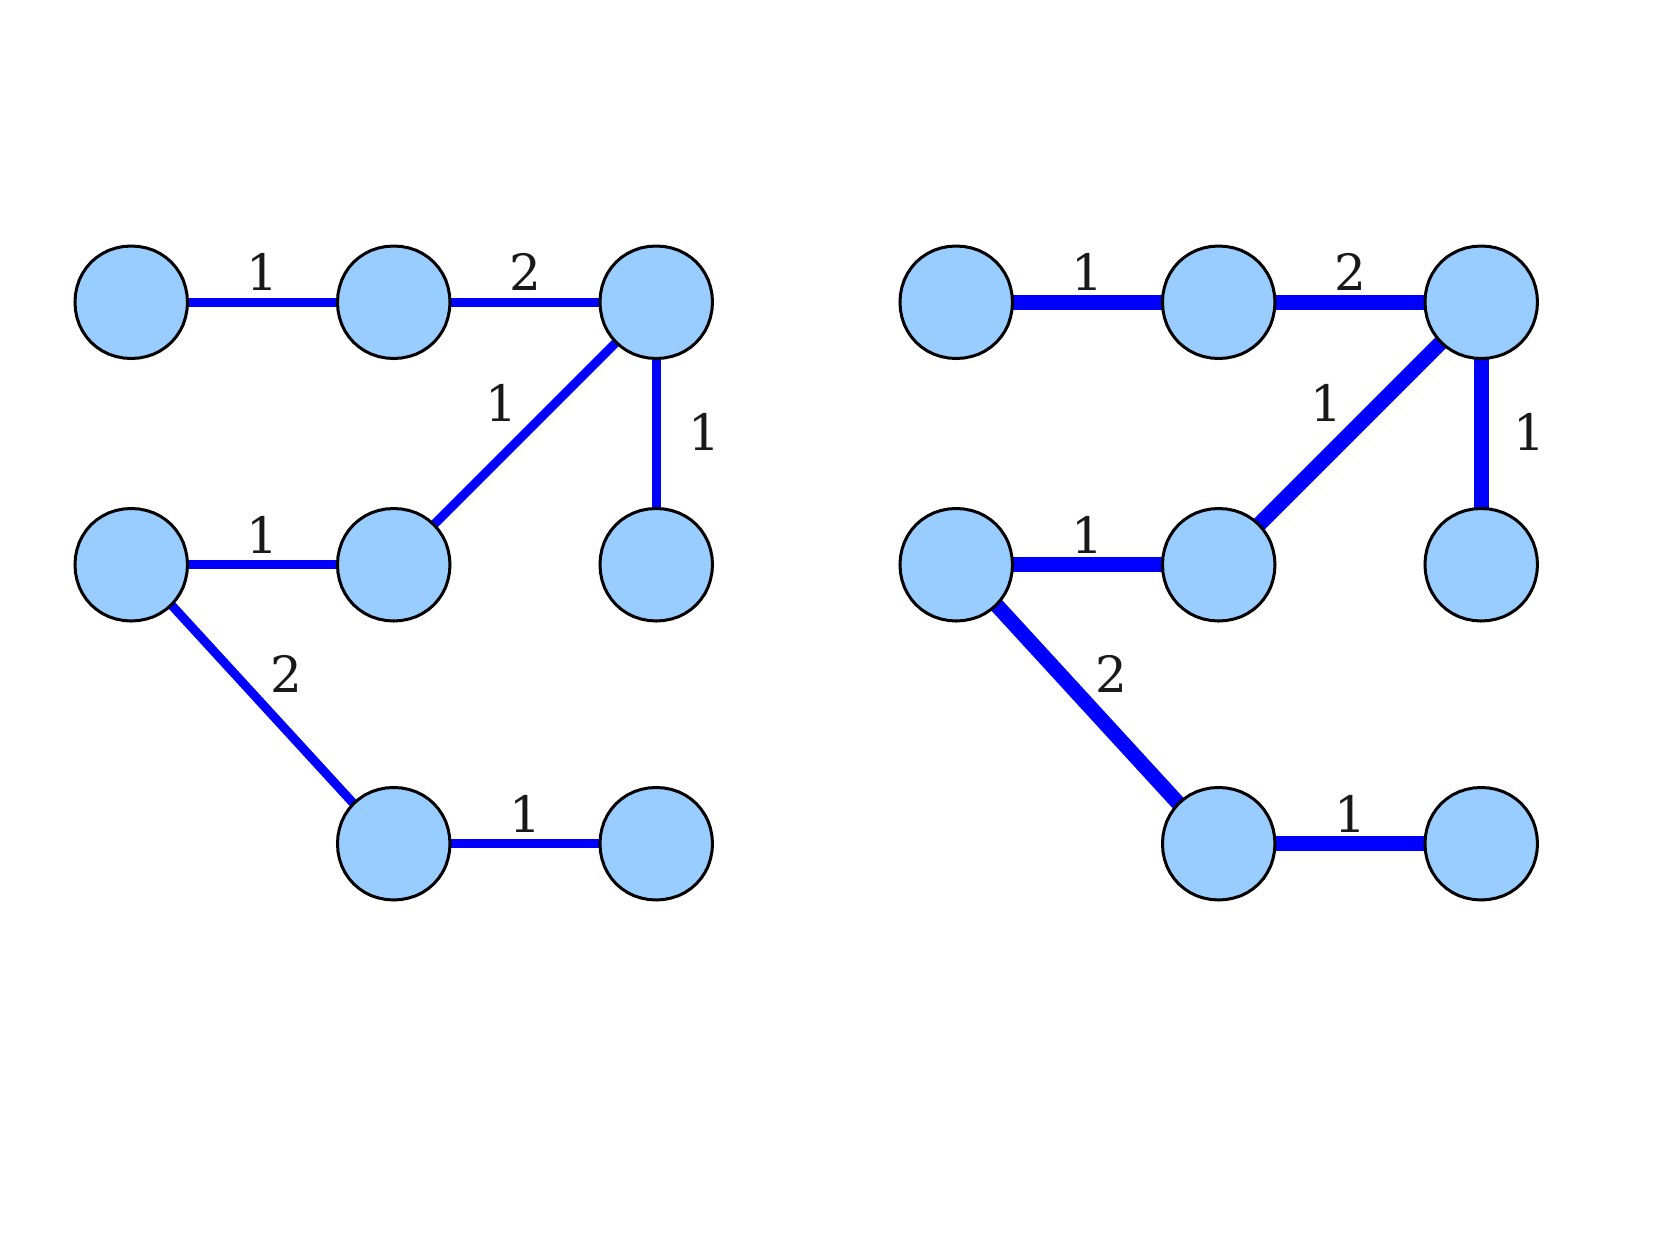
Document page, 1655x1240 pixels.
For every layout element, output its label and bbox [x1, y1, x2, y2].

text_box [1093, 640, 1130, 703]
text_box [1308, 369, 1345, 432]
text_box [268, 640, 305, 703]
text_box [900, 246, 1538, 901]
text_box [1511, 398, 1548, 461]
text_box [75, 246, 713, 901]
text_box [686, 398, 723, 461]
text_box [483, 369, 520, 432]
text_box [1069, 238, 1106, 301]
text_box [244, 238, 281, 301]
text_box [507, 238, 544, 301]
text_box [1332, 238, 1369, 301]
